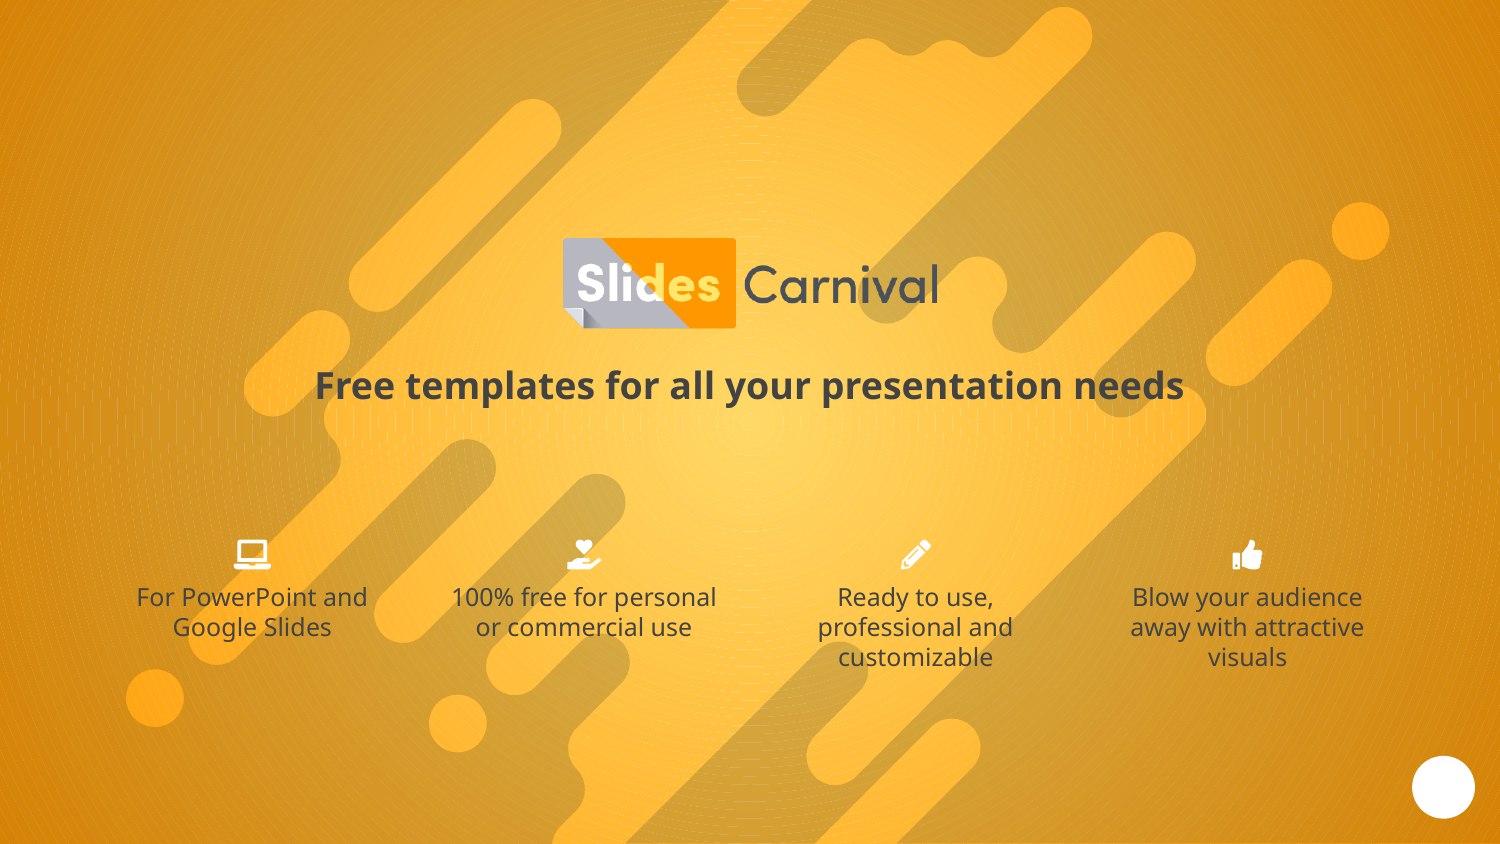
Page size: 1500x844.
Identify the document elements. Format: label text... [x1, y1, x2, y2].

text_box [113, 539, 1387, 687]
text_box Free templates for all your presentation needs [181, 362, 1319, 407]
picture [561, 237, 939, 329]
